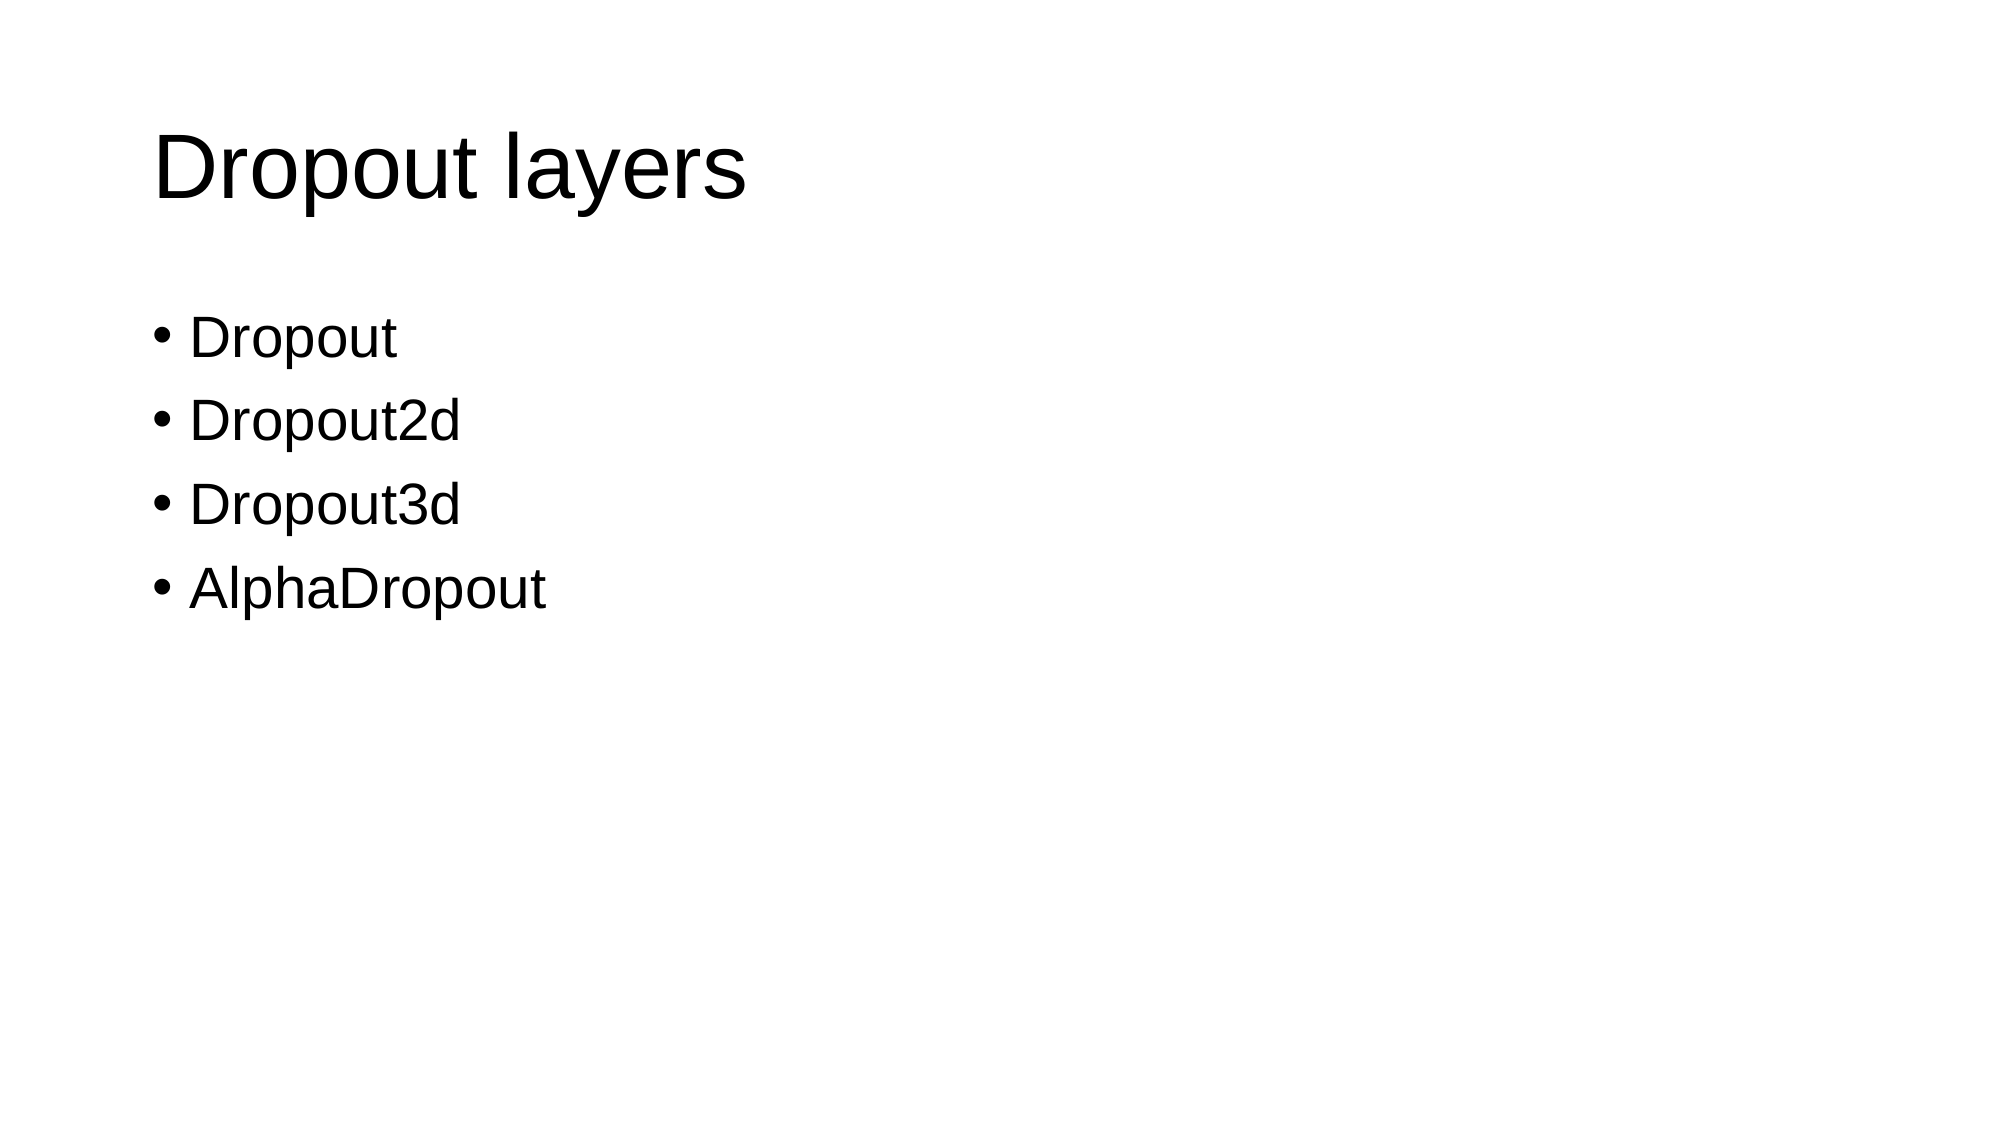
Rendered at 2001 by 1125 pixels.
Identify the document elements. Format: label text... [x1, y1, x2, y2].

title Dropout layers [137, 59, 1863, 278]
list Dropout Dropout2d Dropout3d AlphaDropout [137, 299, 1863, 1014]
